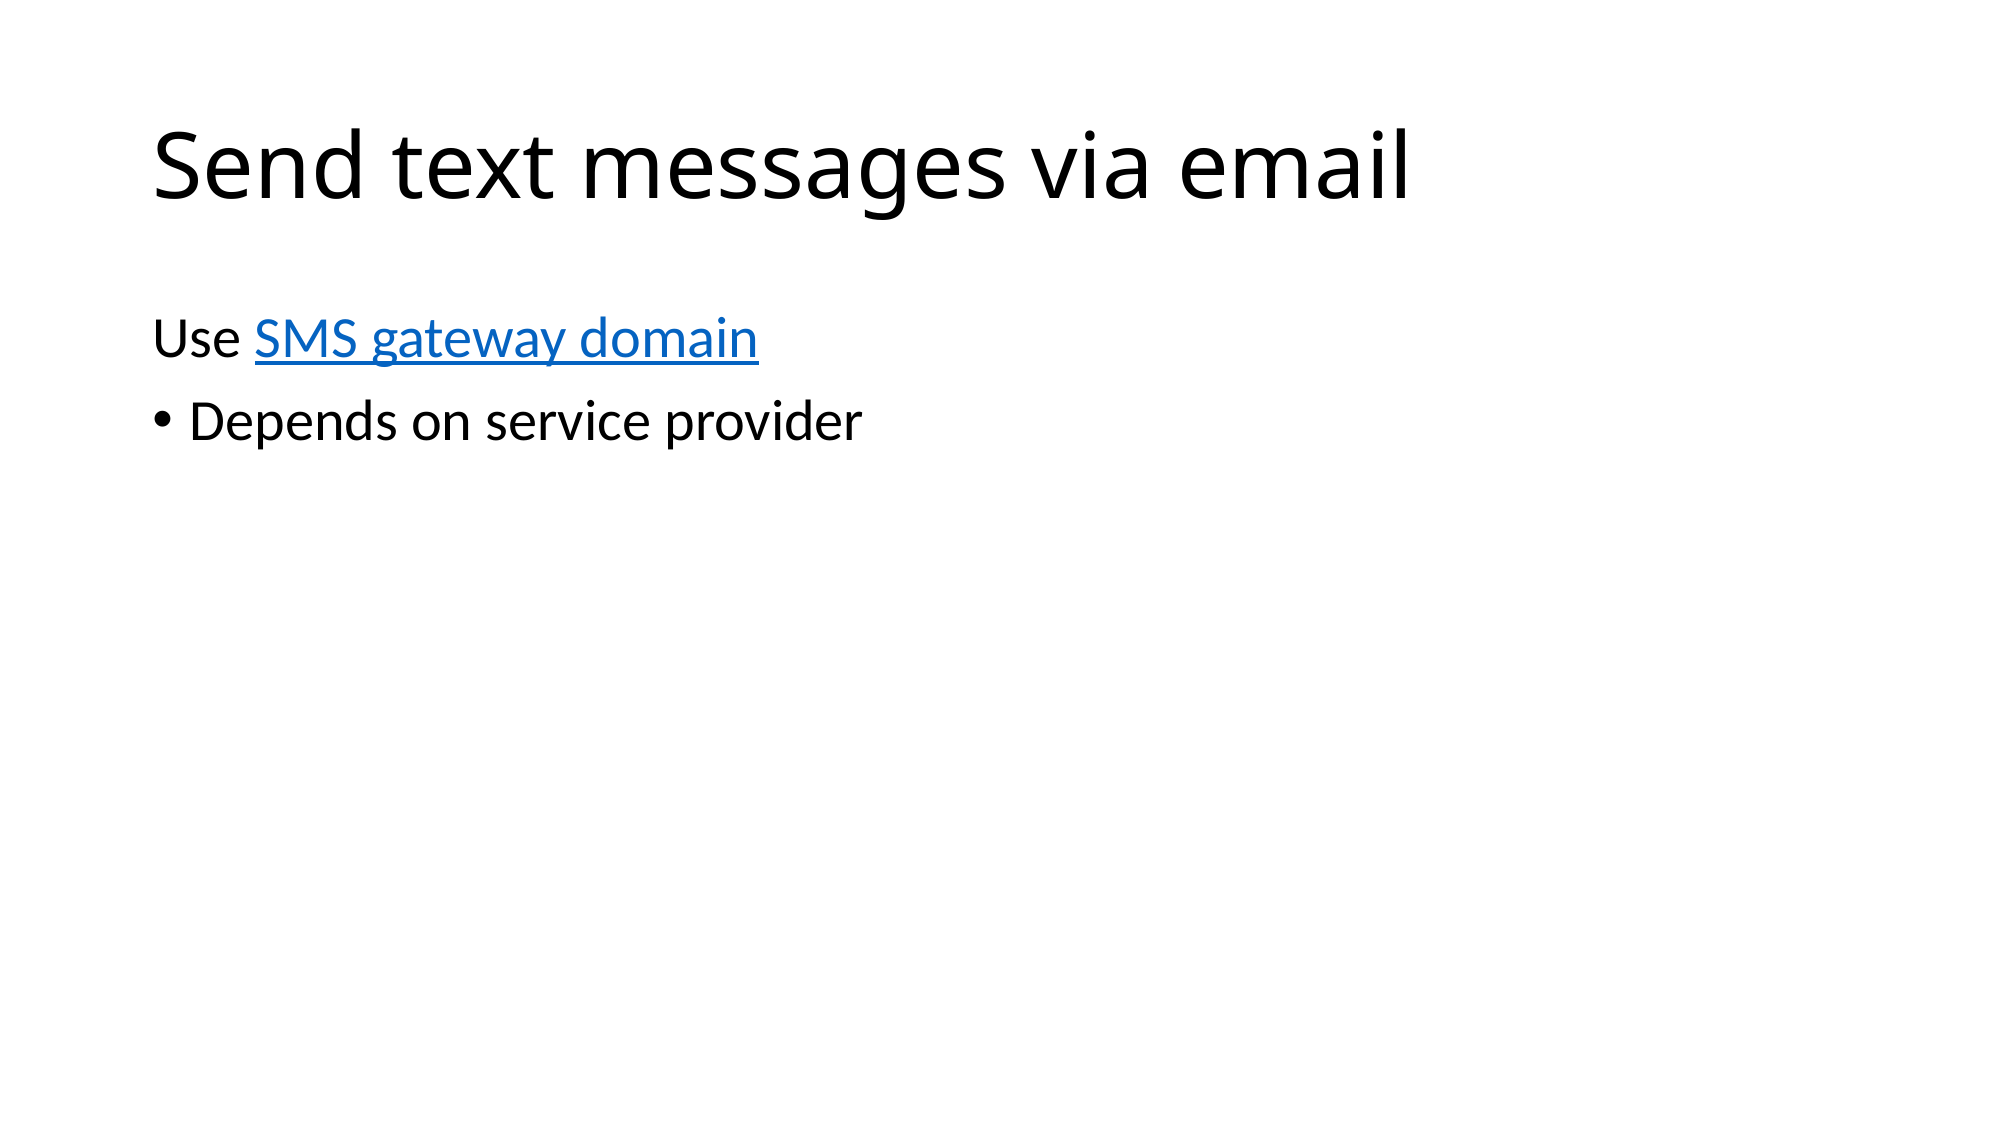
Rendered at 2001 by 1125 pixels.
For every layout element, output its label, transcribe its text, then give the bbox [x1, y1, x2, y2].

title Send text messages via email [137, 59, 1863, 278]
list Use SMS gateway domain Depends on service provider [137, 299, 1863, 1014]
